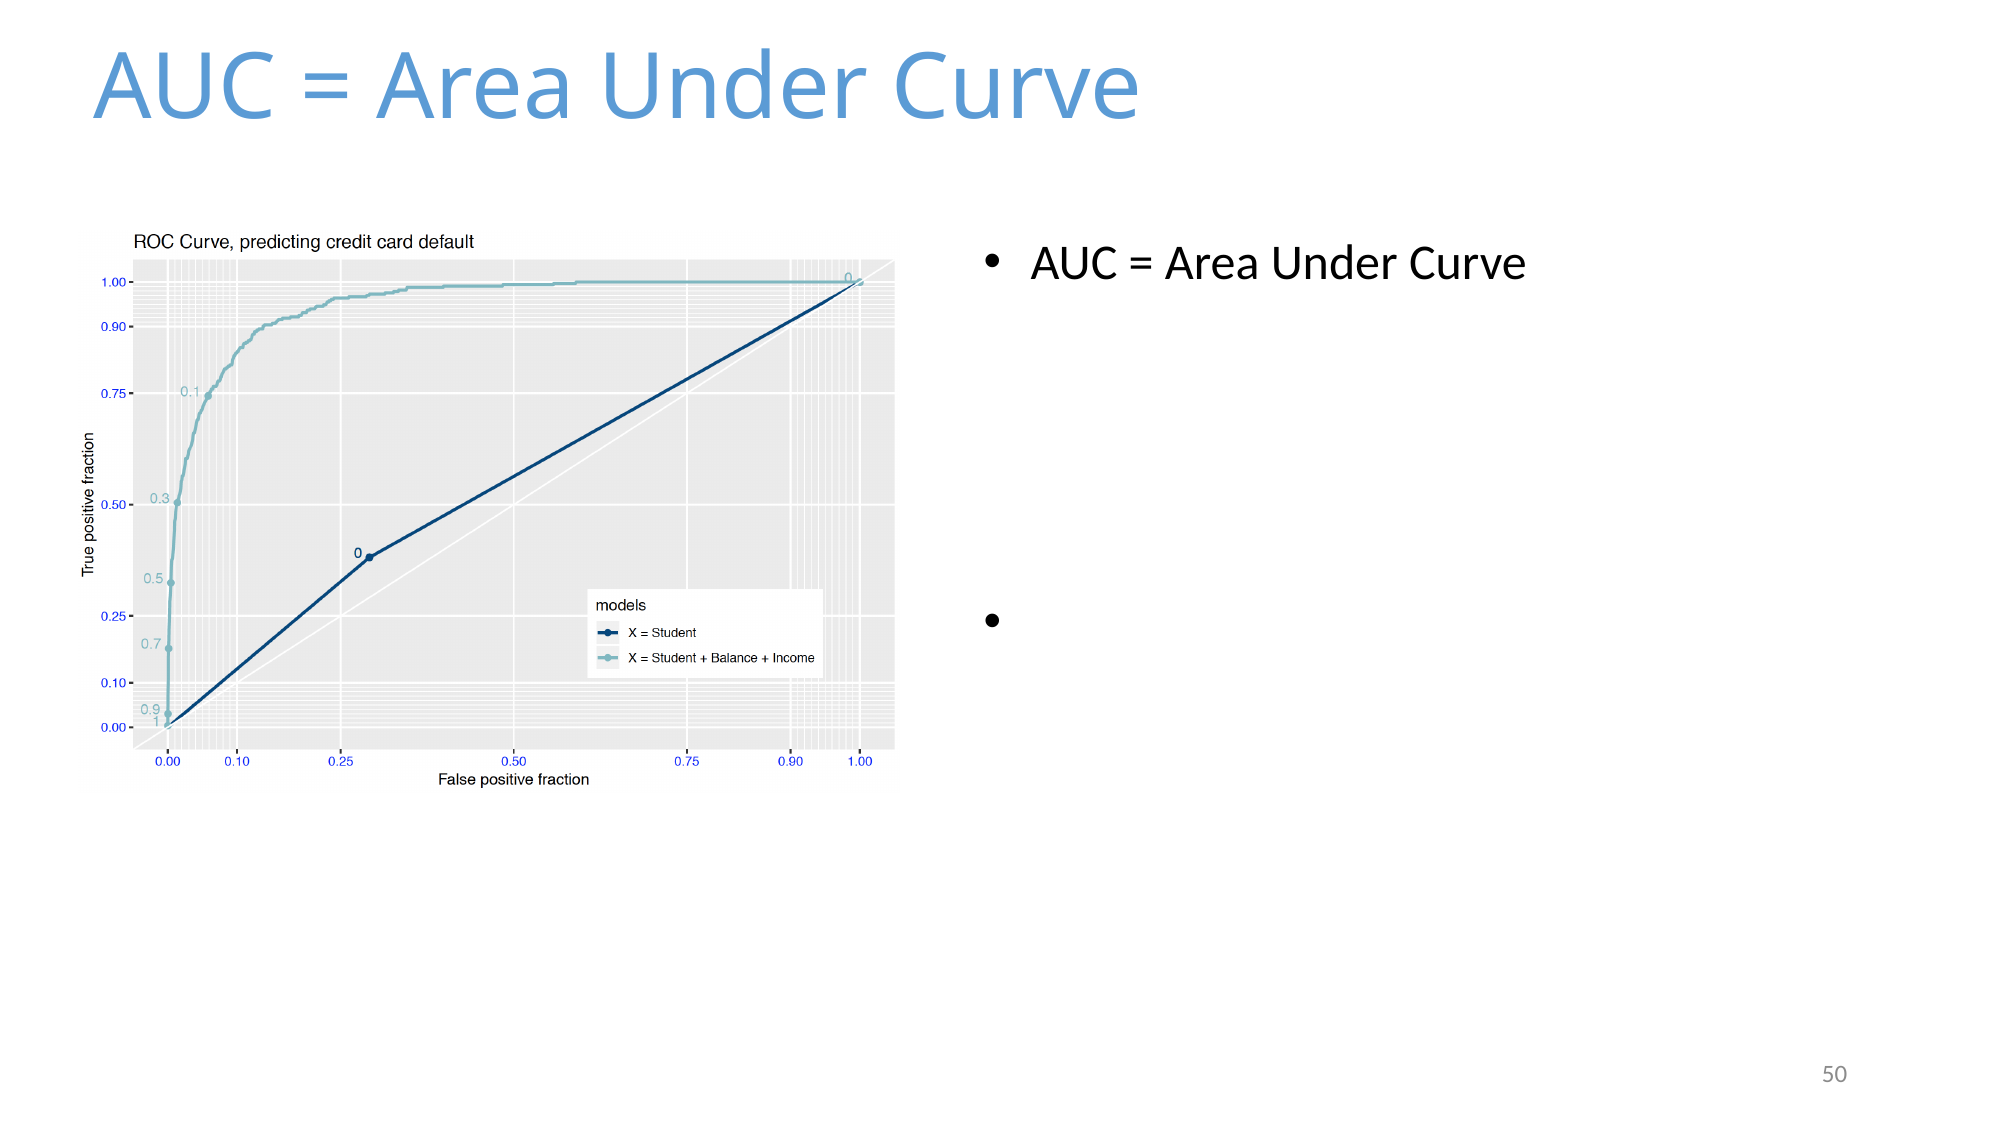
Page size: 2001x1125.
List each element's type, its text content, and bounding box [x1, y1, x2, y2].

text_box AUC = Area Under Curve [78, 0, 1863, 177]
picture [78, 230, 900, 793]
text_box AUC = Area Under Curve [983, 230, 1889, 852]
slide_number 50 [1412, 1042, 1863, 1103]
